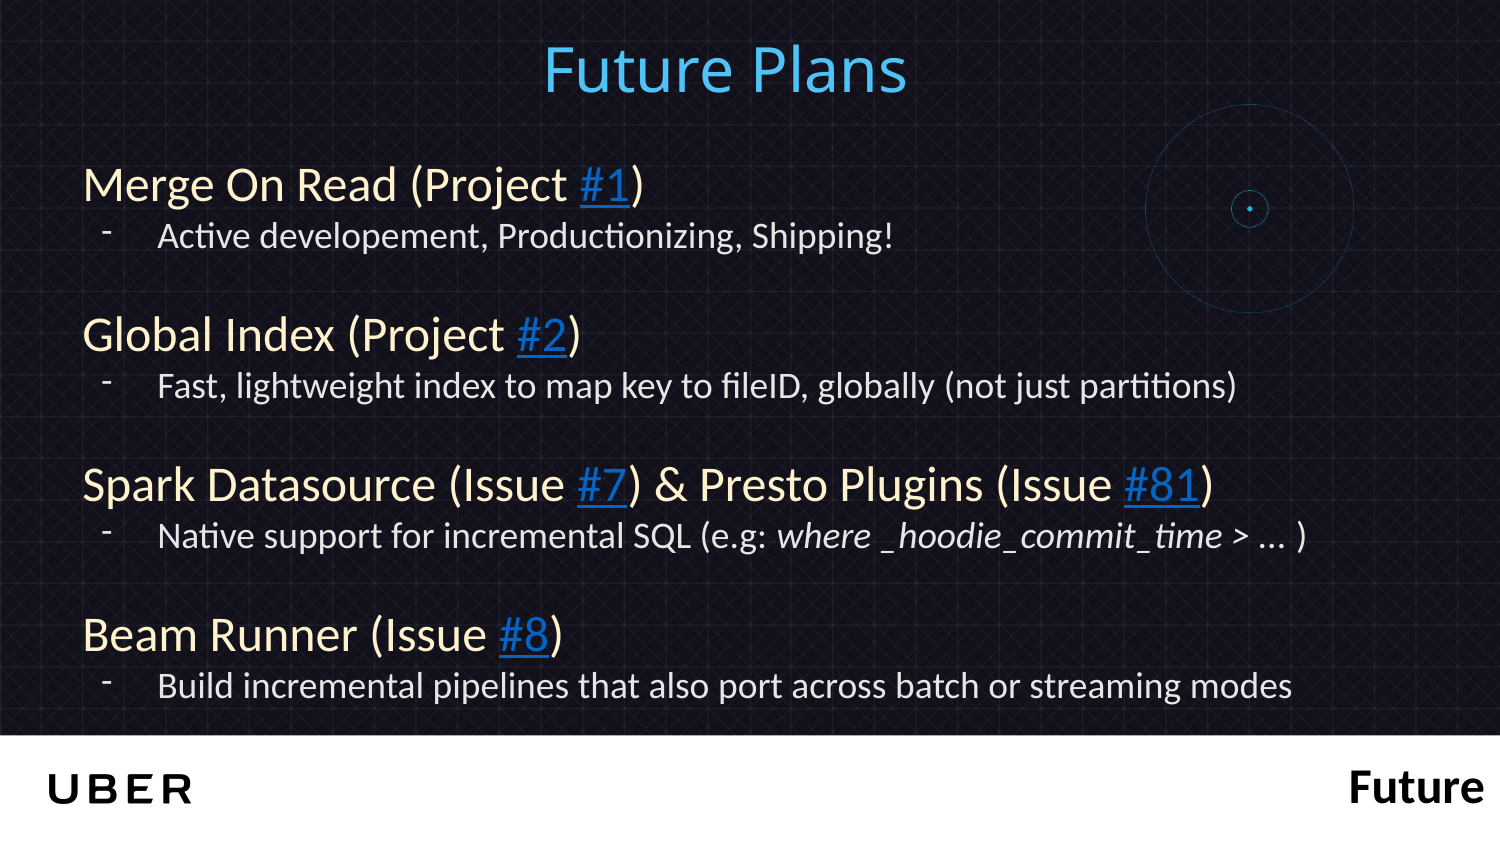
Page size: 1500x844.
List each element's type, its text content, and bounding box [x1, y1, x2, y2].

picture [0, 0, 1500, 735]
text_box Future Plans [123, 15, 1327, 99]
picture [20, 745, 220, 833]
text_box Merge On Read (Project #1) Active developement, Productionizing, Shipping! Global Index (Project #2) Fast, lightweight index to map key to fileID, globally (not just partitions) Spark Datasource (Issue #7) & Presto Plugins (Issue #81) Native support for incremental SQL (e.g: where _hoodie_commit_time > ... ) Beam Runner (Issue #8) Build incremental pipelines that also port across batch or streaming modes [67, 136, 1446, 706]
text_box Future [814, 738, 1500, 844]
